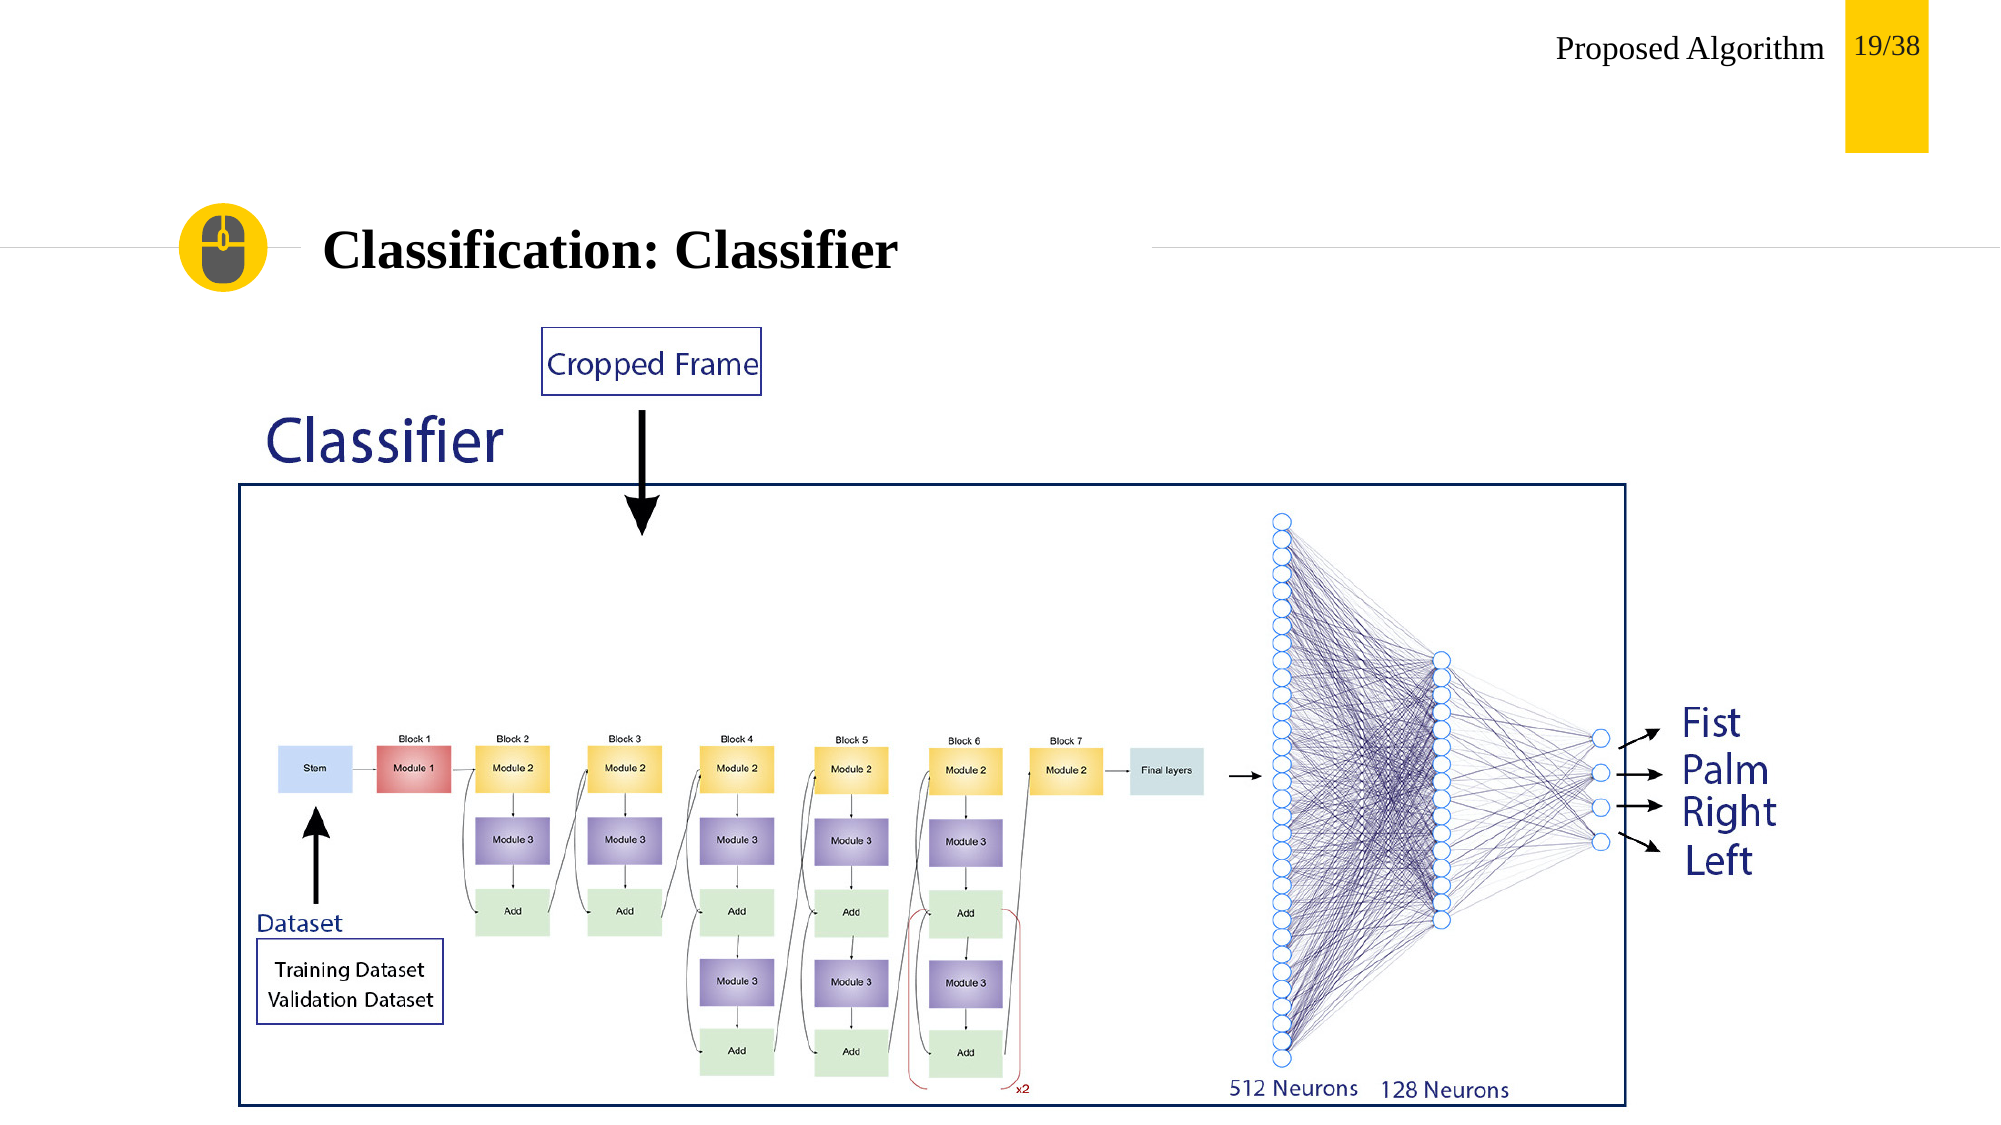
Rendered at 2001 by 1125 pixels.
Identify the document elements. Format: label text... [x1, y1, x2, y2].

text_box Proposed Algorithm [913, 10, 1846, 82]
text_box [1843, 98, 1931, 155]
slide_number 19/38 [1815, 11, 1936, 98]
text_box [1843, 0, 1931, 11]
title Classification: Classifier [302, 198, 1151, 294]
picture [202, 296, 1798, 1125]
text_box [201, 215, 245, 284]
